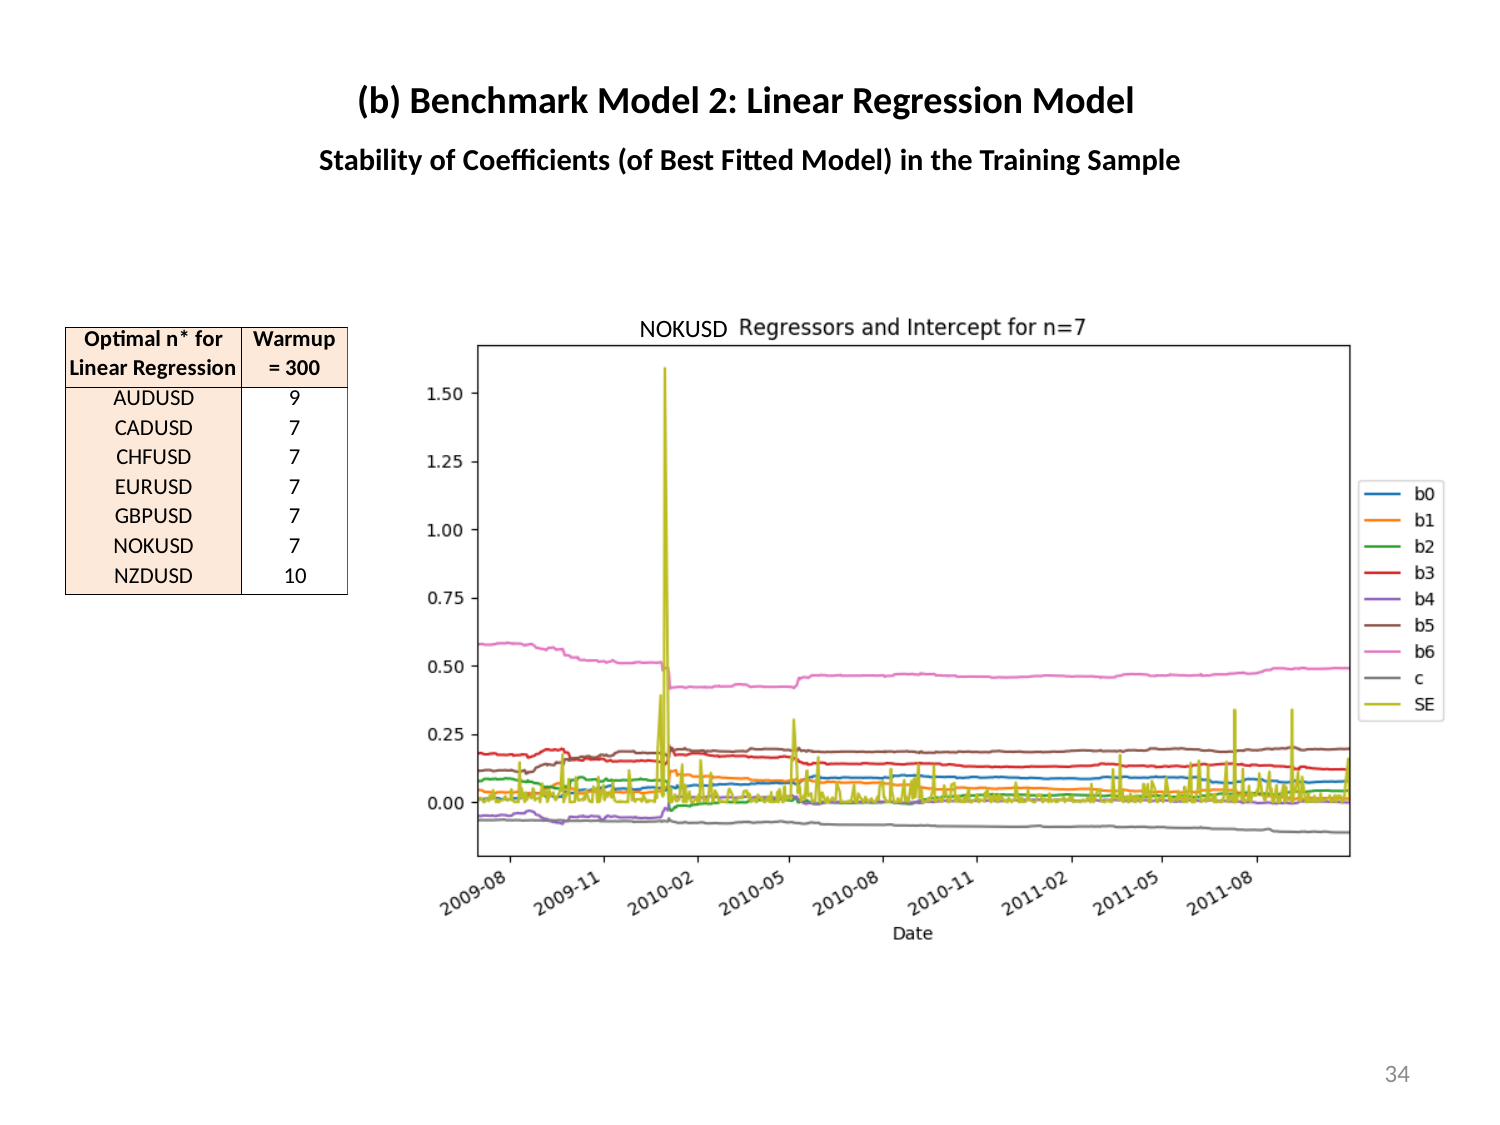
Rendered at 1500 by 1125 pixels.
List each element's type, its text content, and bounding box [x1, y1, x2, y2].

title (b) Benchmark Model 2: Linear Regression Model Stability of Coefficients (of Best Fitted Model) in the Training Sample [75, 45, 1425, 185]
picture [64, 255, 1462, 1006]
slide_number 34 [1074, 1042, 1425, 1103]
